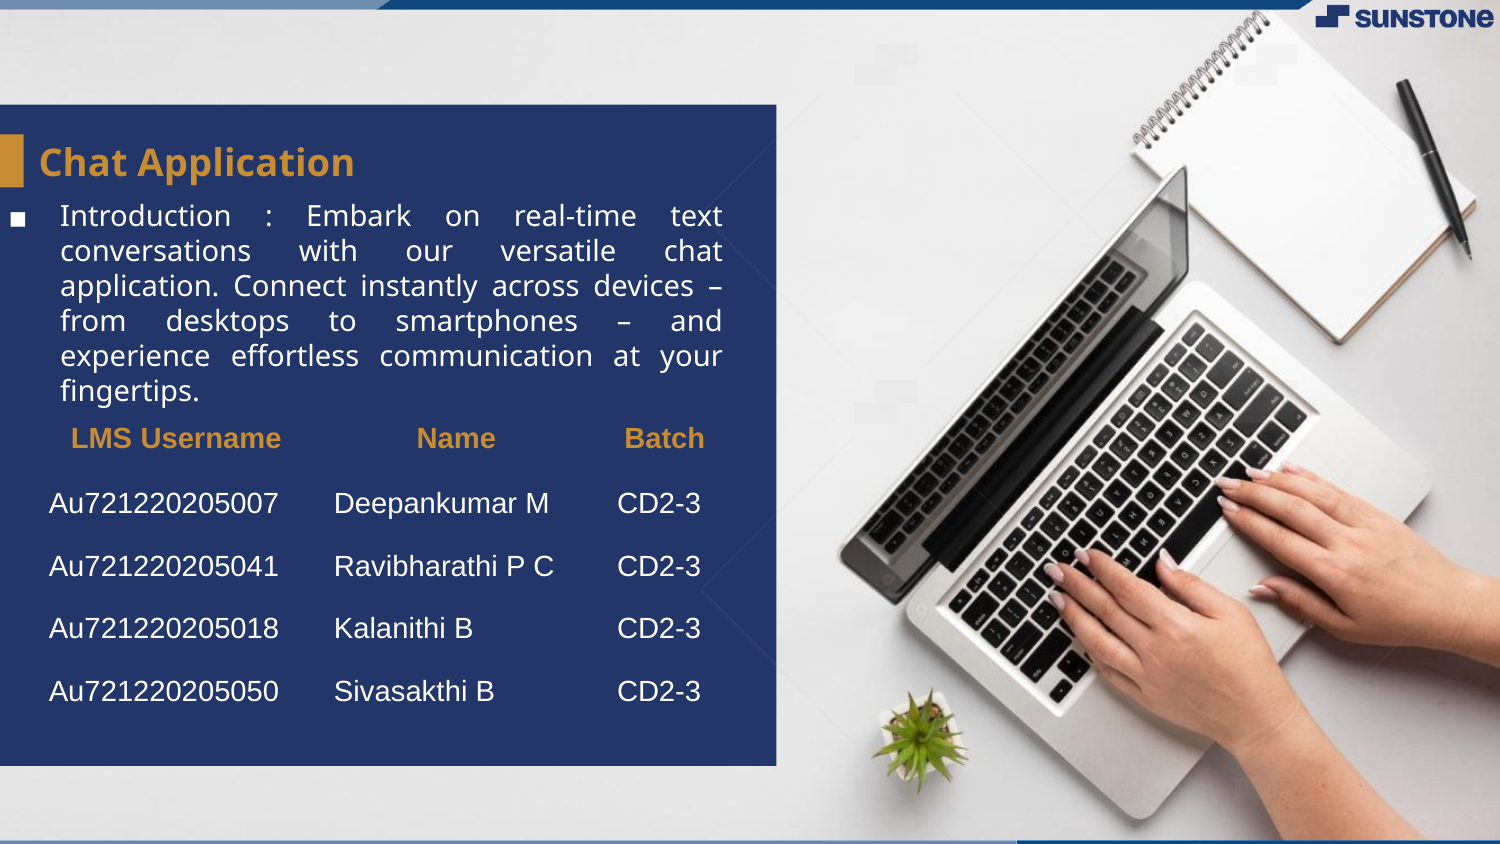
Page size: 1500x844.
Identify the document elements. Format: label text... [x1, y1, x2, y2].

table_cell Au721220205050 [34, 668, 319, 730]
table_header LMS Username [34, 415, 319, 480]
table_cell CD2-3 [602, 542, 694, 605]
table_cell CD2-3 [602, 605, 694, 668]
table_cell Kalanithi B [319, 605, 602, 668]
table_cell CD2-3 [602, 480, 694, 542]
table_cell Sivasakthi B [319, 668, 602, 730]
picture [0, 0, 1500, 844]
table_cell Deepankumar M [319, 480, 602, 542]
table_cell Au721220205018 [34, 605, 319, 668]
table_cell Ravibharathi P C [319, 542, 602, 605]
table_header Name [319, 415, 602, 480]
table_header Batch [602, 415, 694, 480]
table_cell Au721220205041 [34, 542, 319, 605]
title Chat Application [23, 132, 585, 189]
table_cell CD2-3 [602, 668, 694, 730]
table_cell Au721220205007 [34, 480, 319, 542]
list Introduction : Embark on real-time text conversations with our versatile chat application. Connect instantly across devices – from desktops to smartphones – and experience effortless communication at your fingertips. [0, 189, 694, 415]
